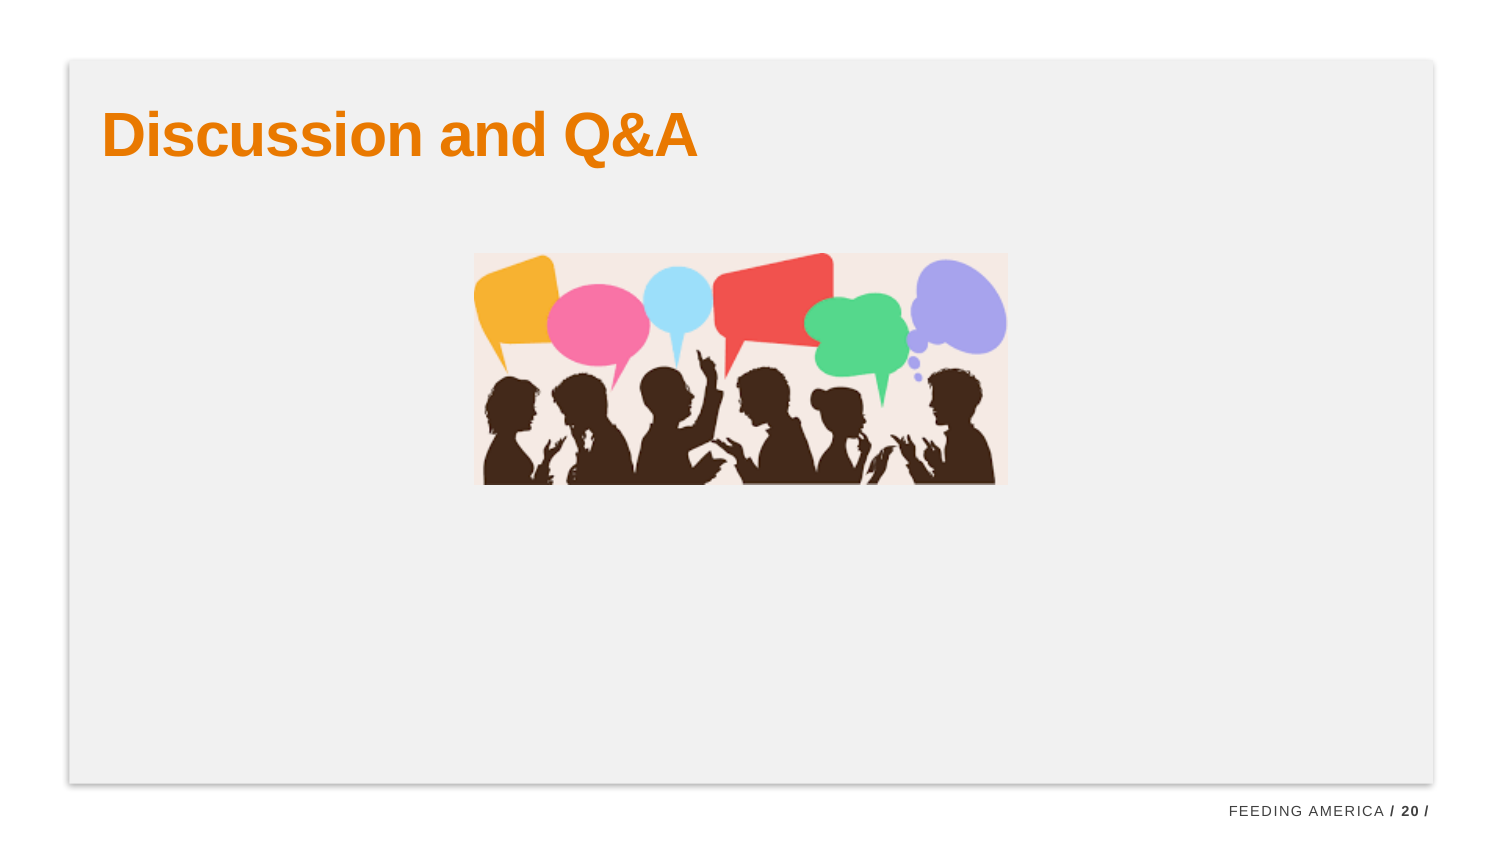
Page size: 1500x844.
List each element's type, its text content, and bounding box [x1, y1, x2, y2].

list [85, 202, 1396, 767]
picture [474, 252, 1008, 485]
title Discussion and Q&A [85, 95, 1425, 203]
